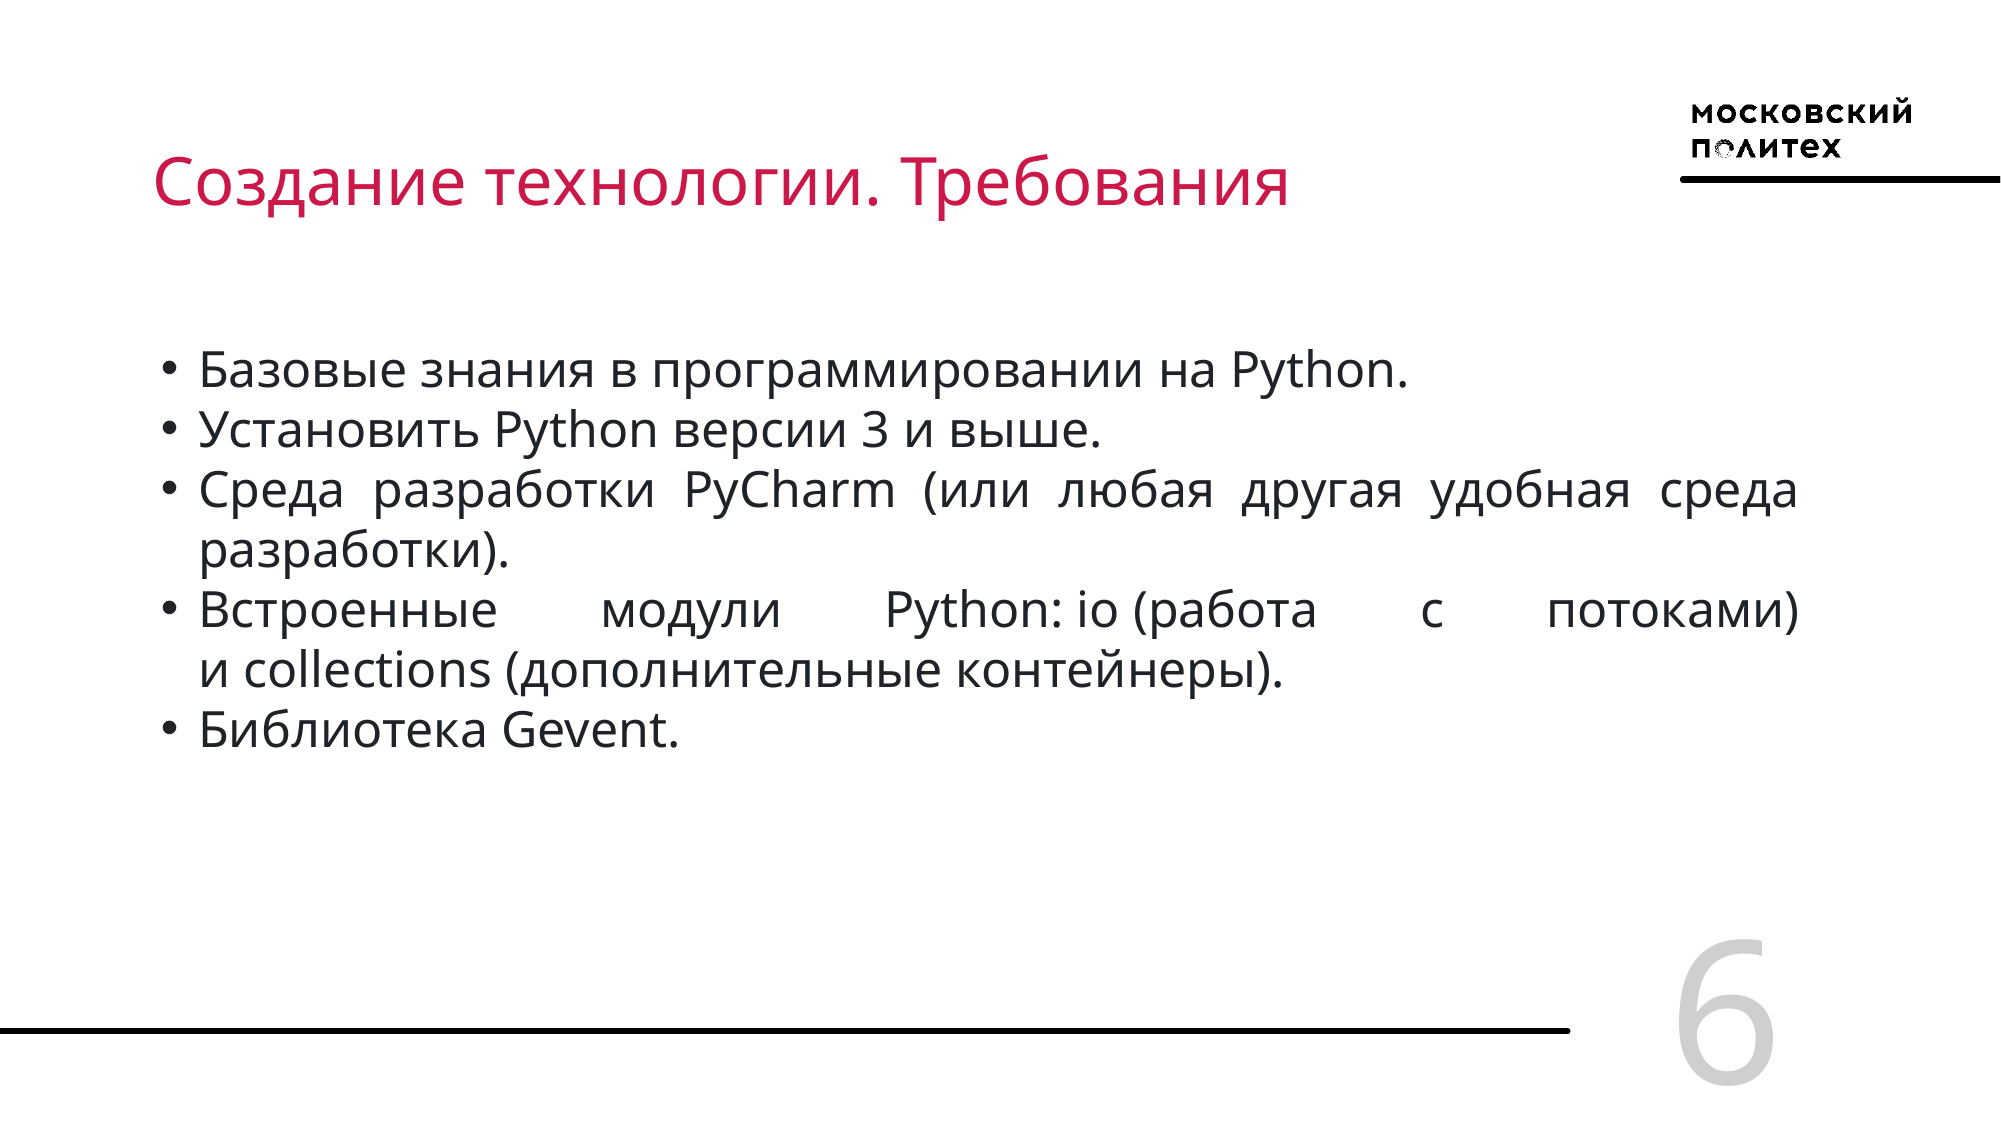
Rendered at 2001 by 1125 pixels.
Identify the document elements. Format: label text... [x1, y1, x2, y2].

title Создание технологии. Требования [137, 91, 1594, 278]
picture [1677, 32, 1922, 206]
list Базовые знания в программировании на Python. Установить Python версии 3 и выше. Среда разработки PyCharm (или любая другая удобная среда разработки). Встроенные модули Python: io (работа с потоками) и collections (дополнительные контейнеры). Библиотека Gevent. [160, 228, 1801, 867]
slide_number 6 [1653, 934, 1947, 1107]
